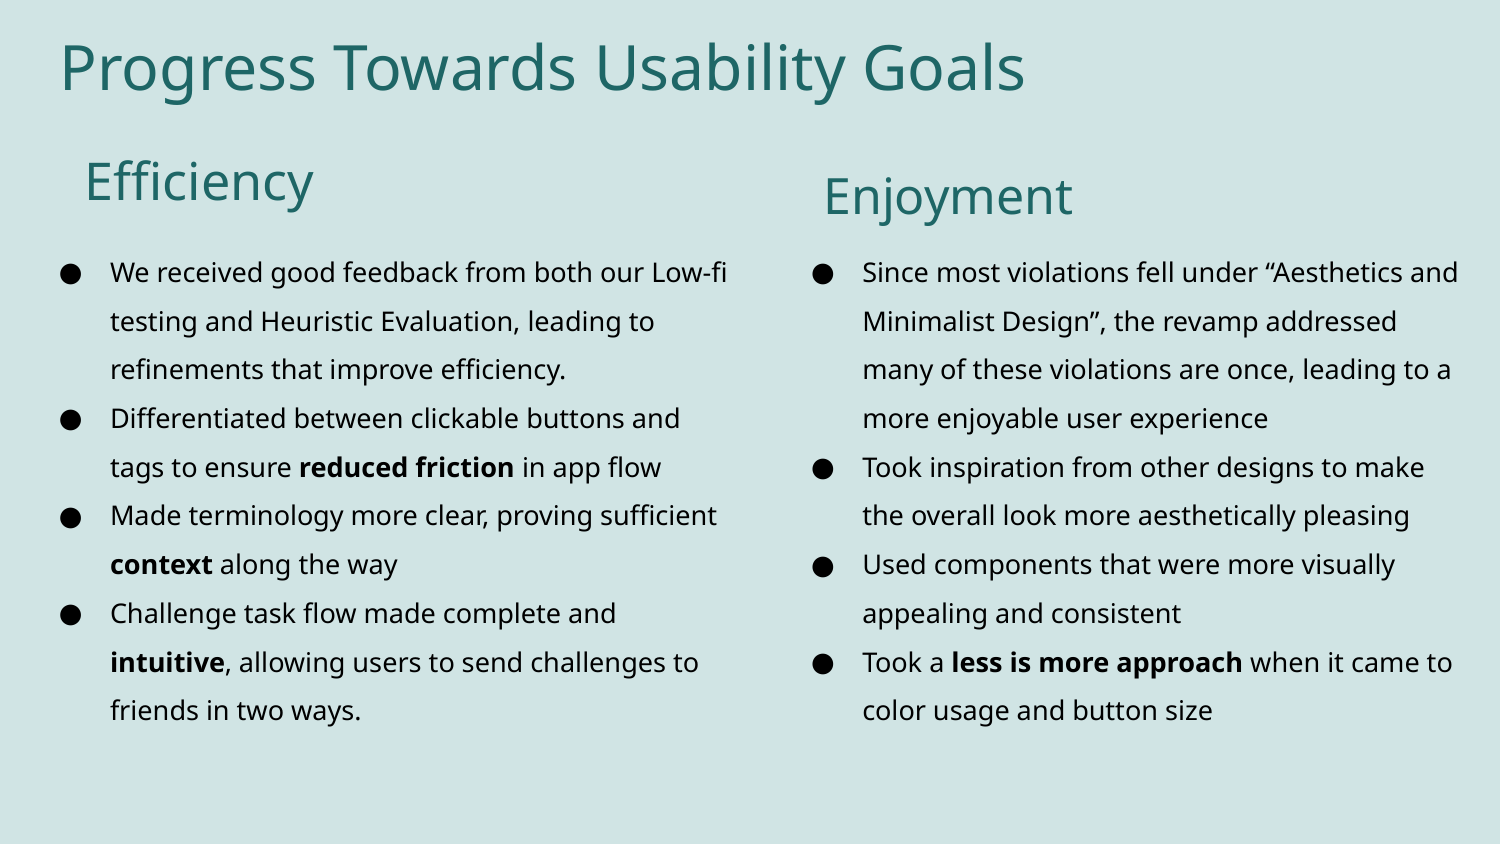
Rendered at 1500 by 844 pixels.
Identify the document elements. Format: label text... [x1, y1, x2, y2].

text_box We received good feedback from both our Low-fi testing and Heuristic Evaluation, leading to refinements that improve efficiency. Differentiated between clickable buttons and tags to ensure reduced friction in app flow Made terminology more clear, proving sufficient context along the way Challenge task flow made complete and intuitive, allowing users to send challenges to friends in two ways. [19, 223, 752, 839]
text_box Efficiency [69, 133, 776, 264]
text_box Progress Towards Usability Goals [44, 12, 1443, 143]
text_box Since most violations fell under “Aesthetics and Minimalist Design”, the revamp addressed many of these violations are once, leading to a more enjoyable user experience Took inspiration from other designs to make the overall look more aesthetically pleasing Used components that were more visually appealing and consistent Took a less is more approach when it came to color usage and button size [772, 223, 1479, 839]
text_box Enjoyment [808, 140, 1500, 271]
